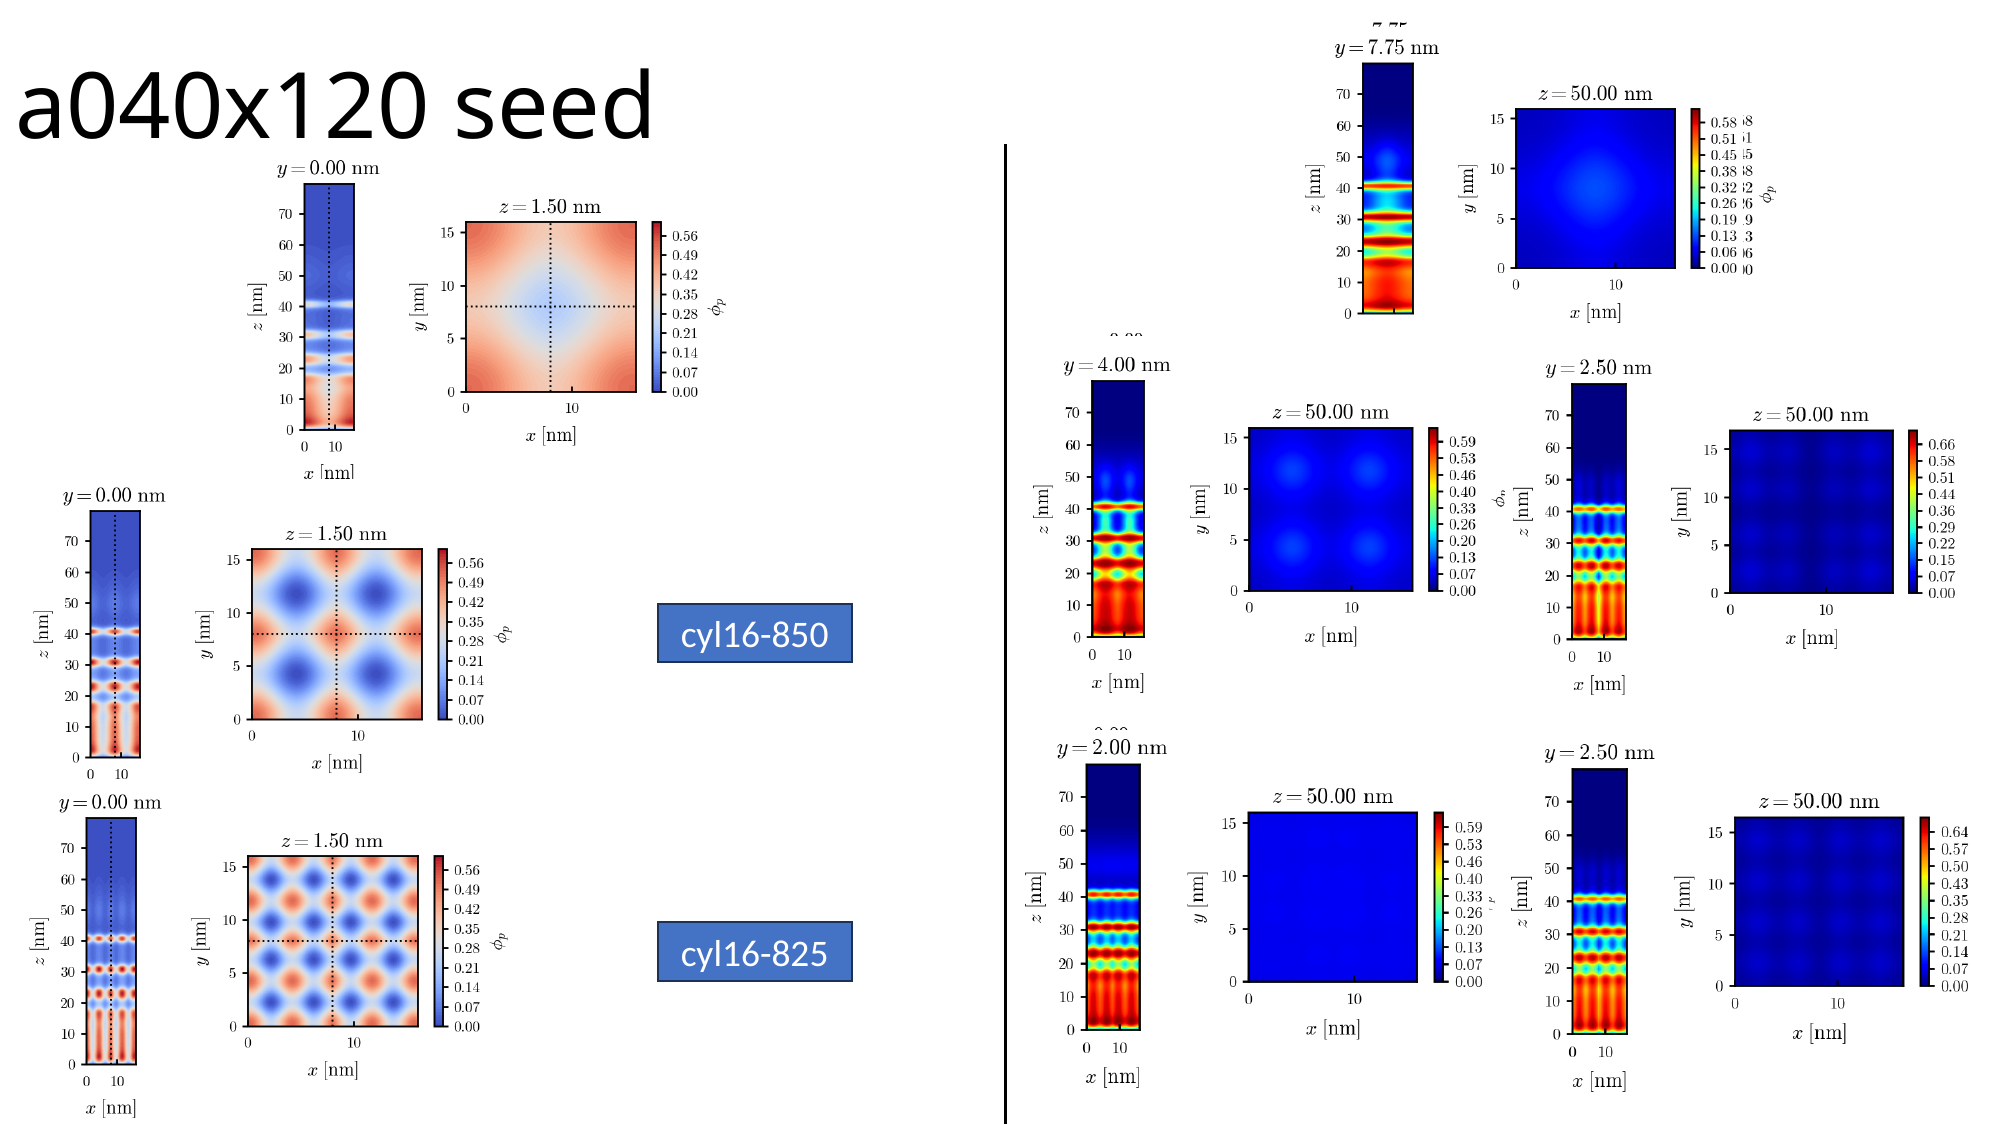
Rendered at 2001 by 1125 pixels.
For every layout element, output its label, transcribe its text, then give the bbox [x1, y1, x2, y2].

picture [22, 152, 735, 1125]
text_box cyl16-850 [657, 603, 853, 663]
picture [1505, 350, 1962, 703]
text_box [1008, 719, 1516, 1099]
text_box cyl16-825 [657, 921, 853, 982]
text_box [1503, 732, 1975, 1106]
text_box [1287, 2, 1796, 350]
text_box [1023, 325, 1538, 701]
title a040x120 seed [0, 0, 1725, 218]
